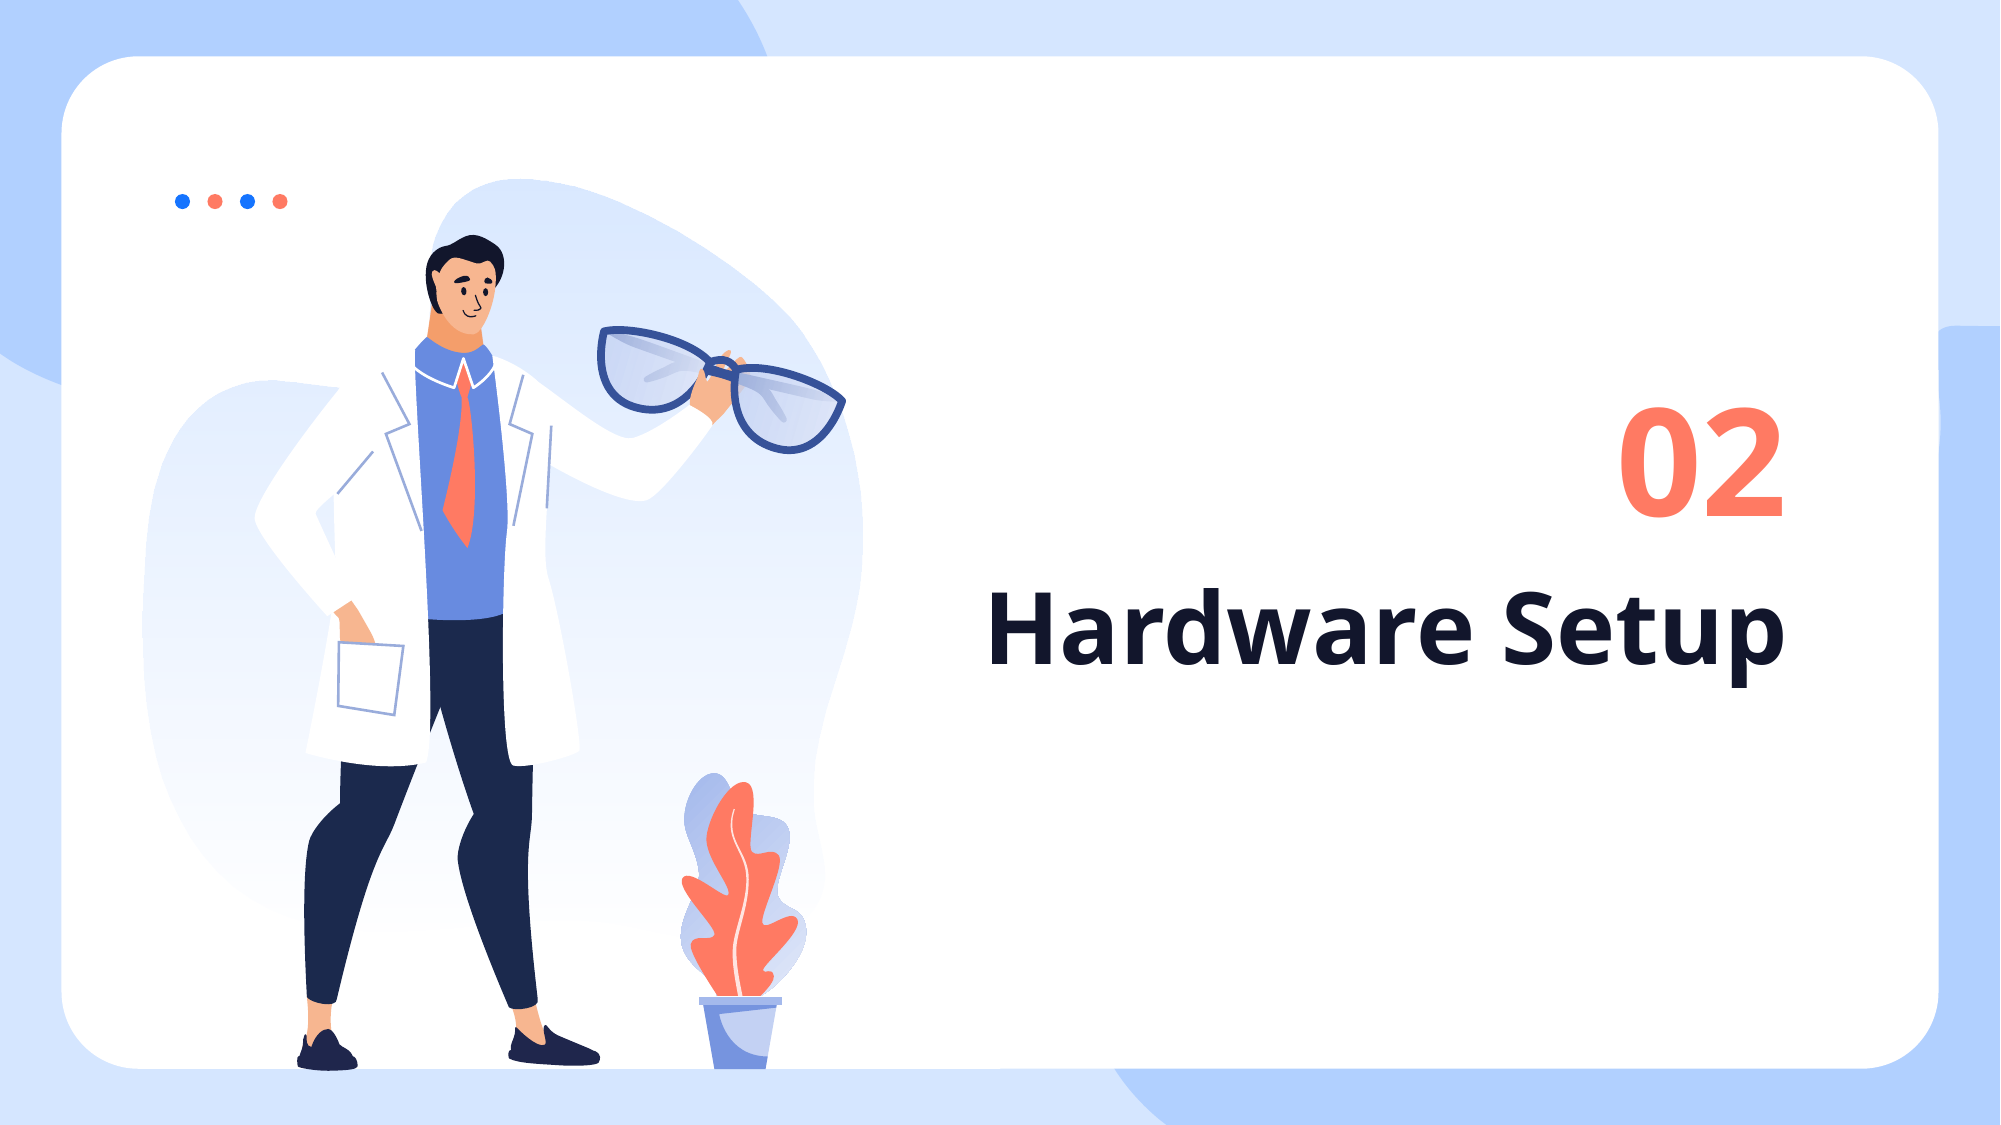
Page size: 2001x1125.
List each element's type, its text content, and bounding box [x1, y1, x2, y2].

list 02 [951, 307, 1788, 547]
title Hardware Setup [643, 564, 1788, 893]
